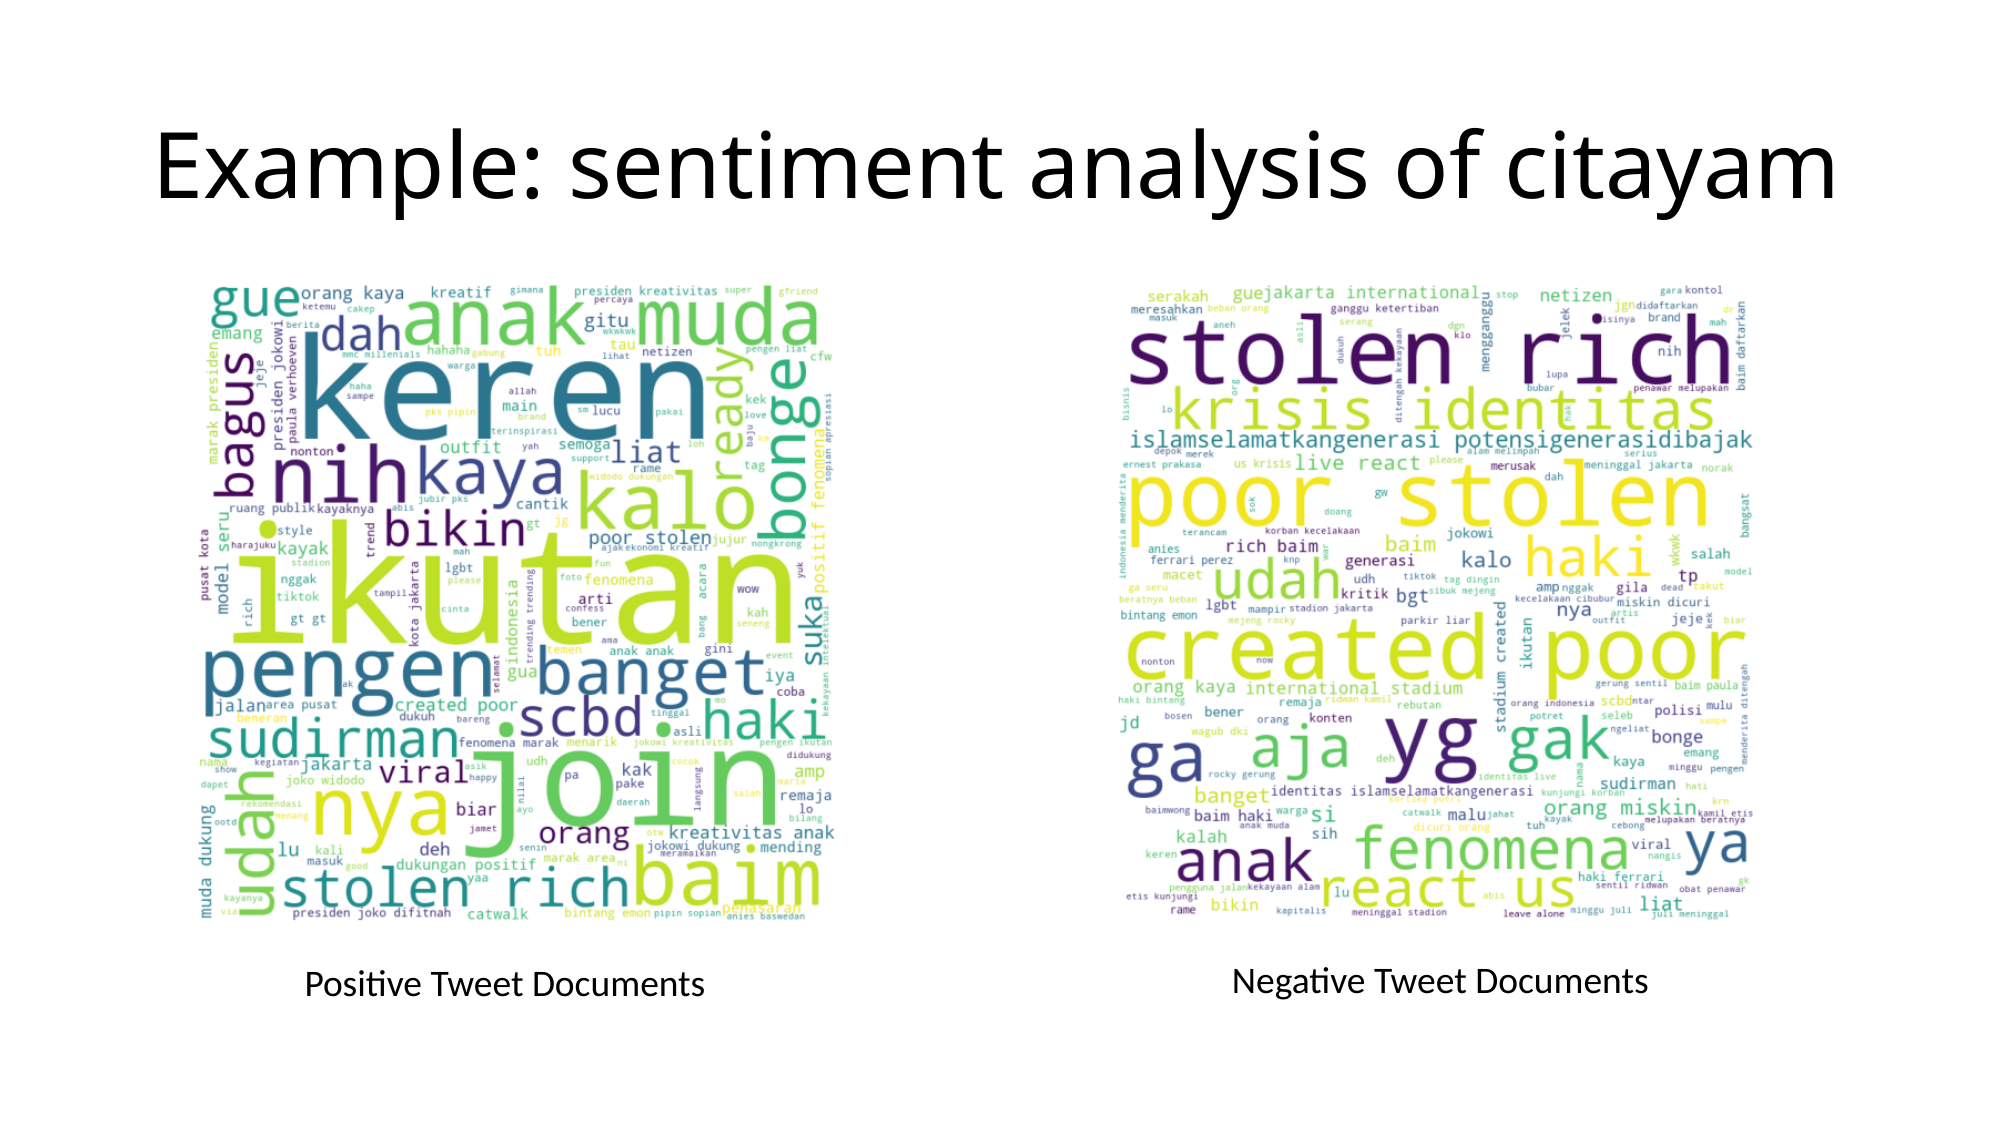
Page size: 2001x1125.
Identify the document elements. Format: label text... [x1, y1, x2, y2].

text_box Negative Tweet Documents [1217, 948, 1711, 1009]
picture [1109, 277, 1763, 931]
picture [190, 277, 845, 931]
title Example: sentiment analysis of citayam [137, 59, 1863, 278]
text_box Positive Tweet Documents [289, 951, 783, 1012]
